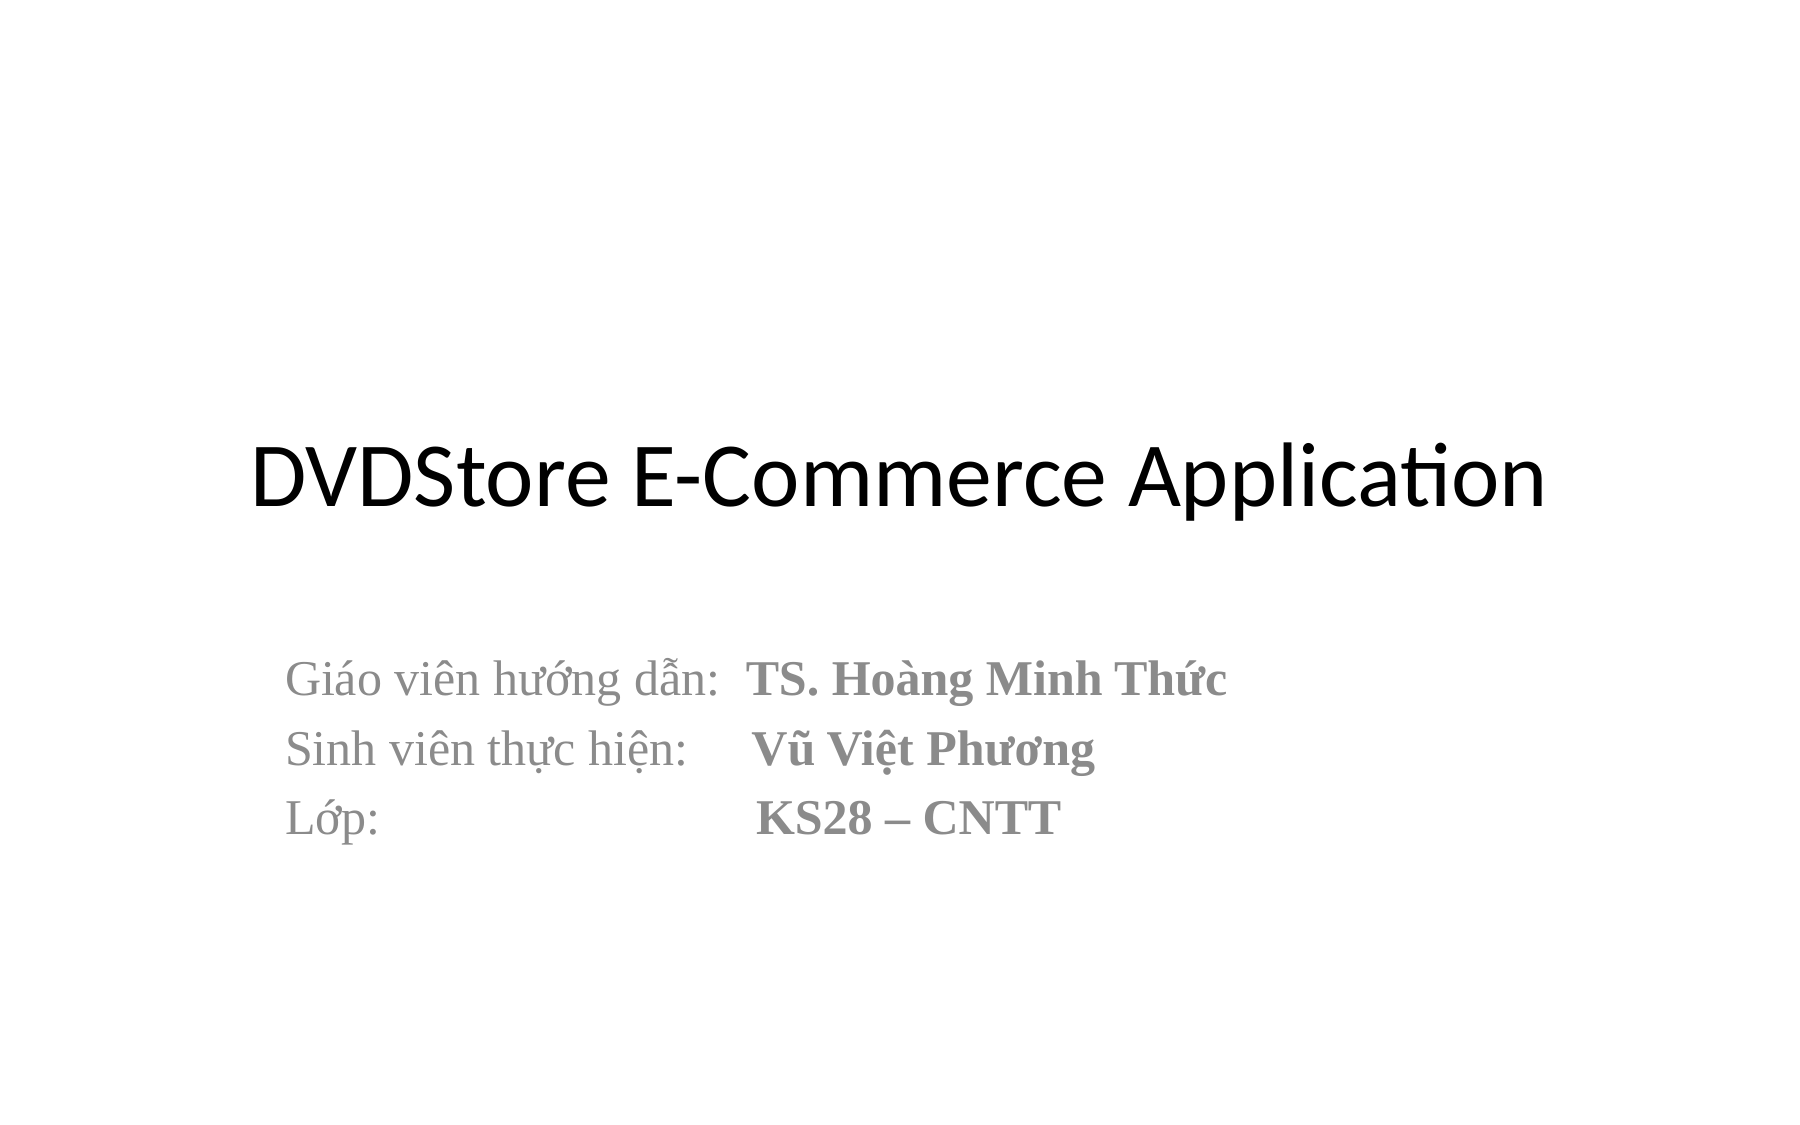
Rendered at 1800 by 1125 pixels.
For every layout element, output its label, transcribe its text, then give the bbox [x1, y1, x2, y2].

subtitle Giáo viên hướng dẫn: TS. Hoàng Minh Thức Sinh viên thực hiện: Vũ Việt Phương Lớp: KS28 – CNTT [270, 637, 1530, 925]
title DVDStore E-Commerce Application [135, 349, 1665, 591]
